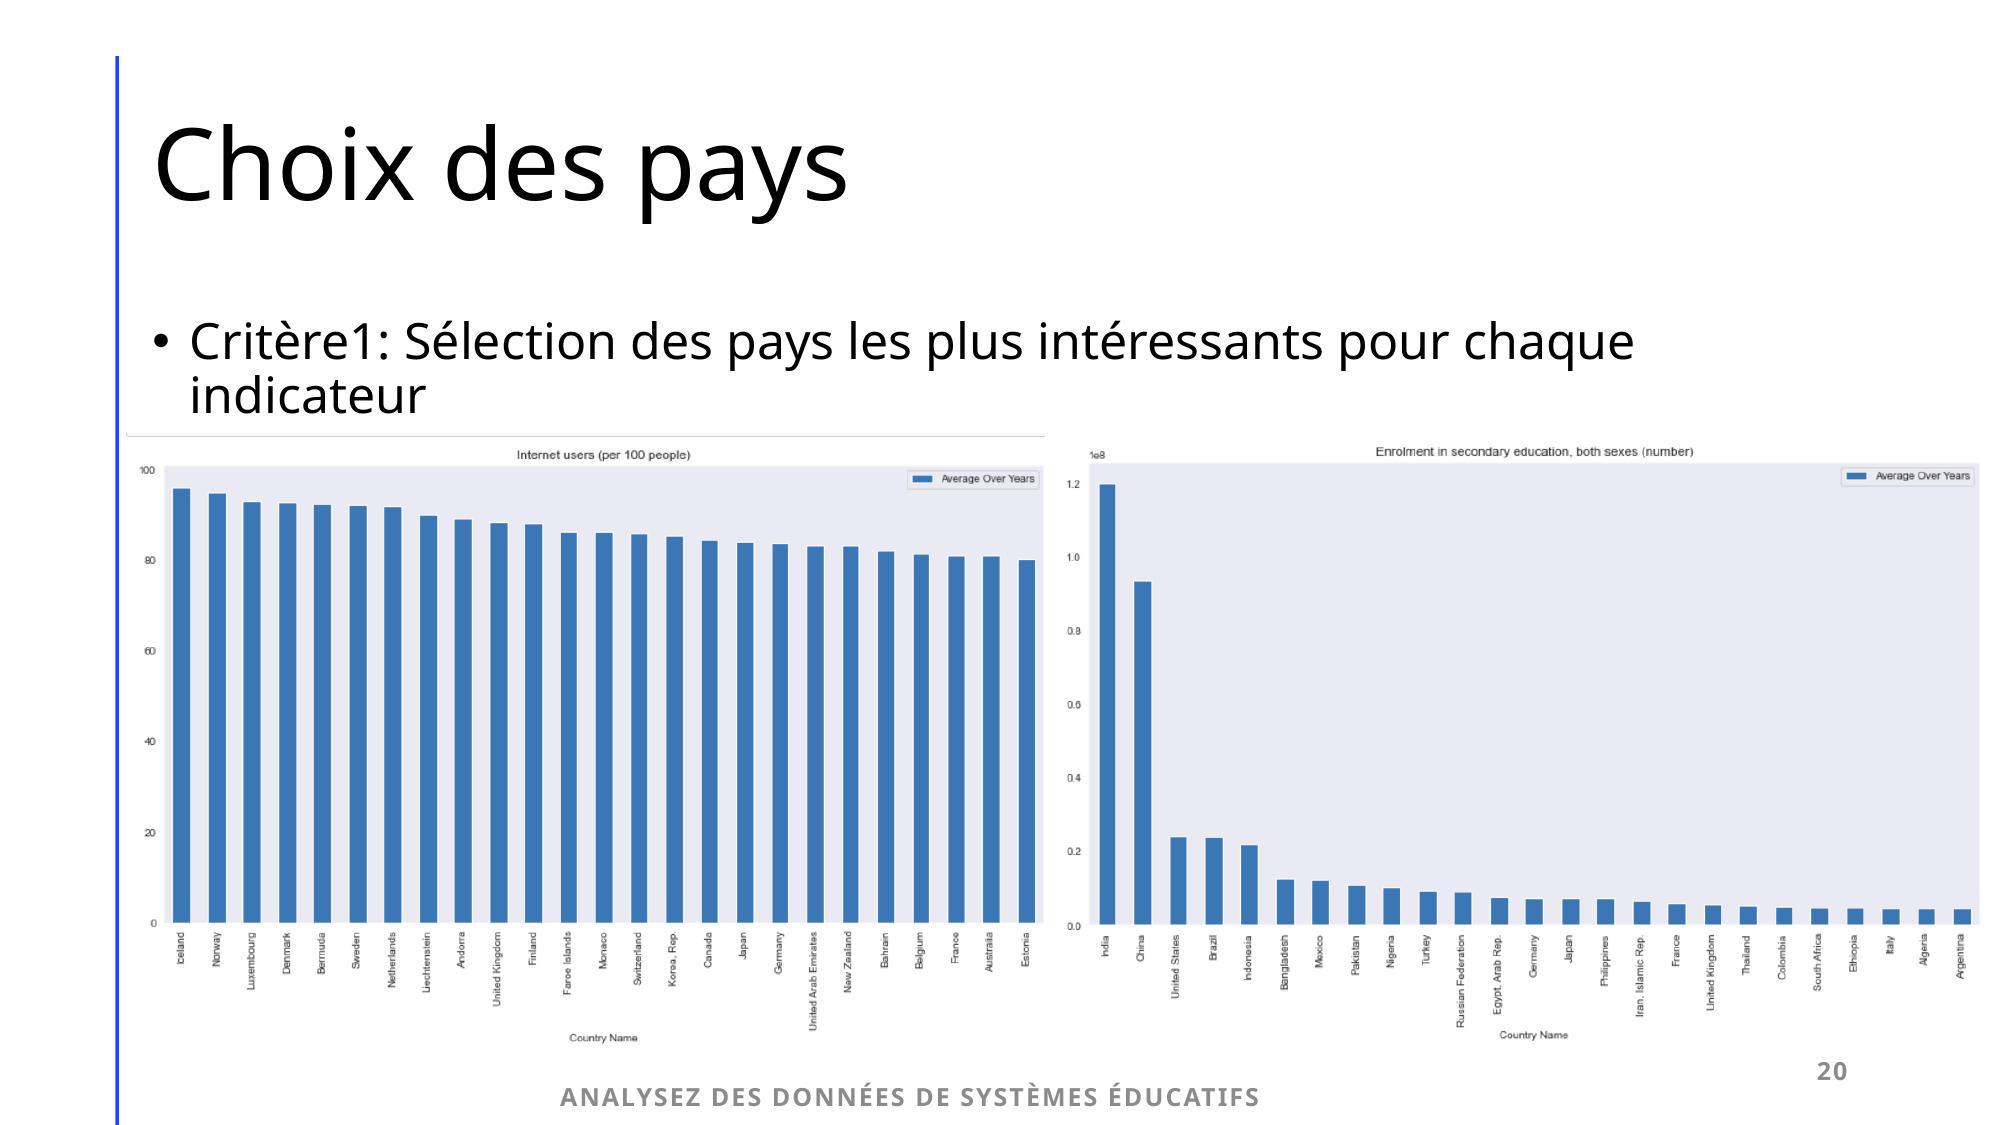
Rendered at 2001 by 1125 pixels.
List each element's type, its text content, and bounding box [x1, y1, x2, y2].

picture [121, 433, 2000, 1055]
title Choix des pays [137, 59, 1863, 278]
slide_number 20 [1412, 1051, 1863, 1103]
footer Analysez des données de systèmes éducatifs [479, 1066, 1342, 1125]
list Critère1: Sélection des pays les plus intéressants pour chaque indicateur [137, 309, 1863, 433]
